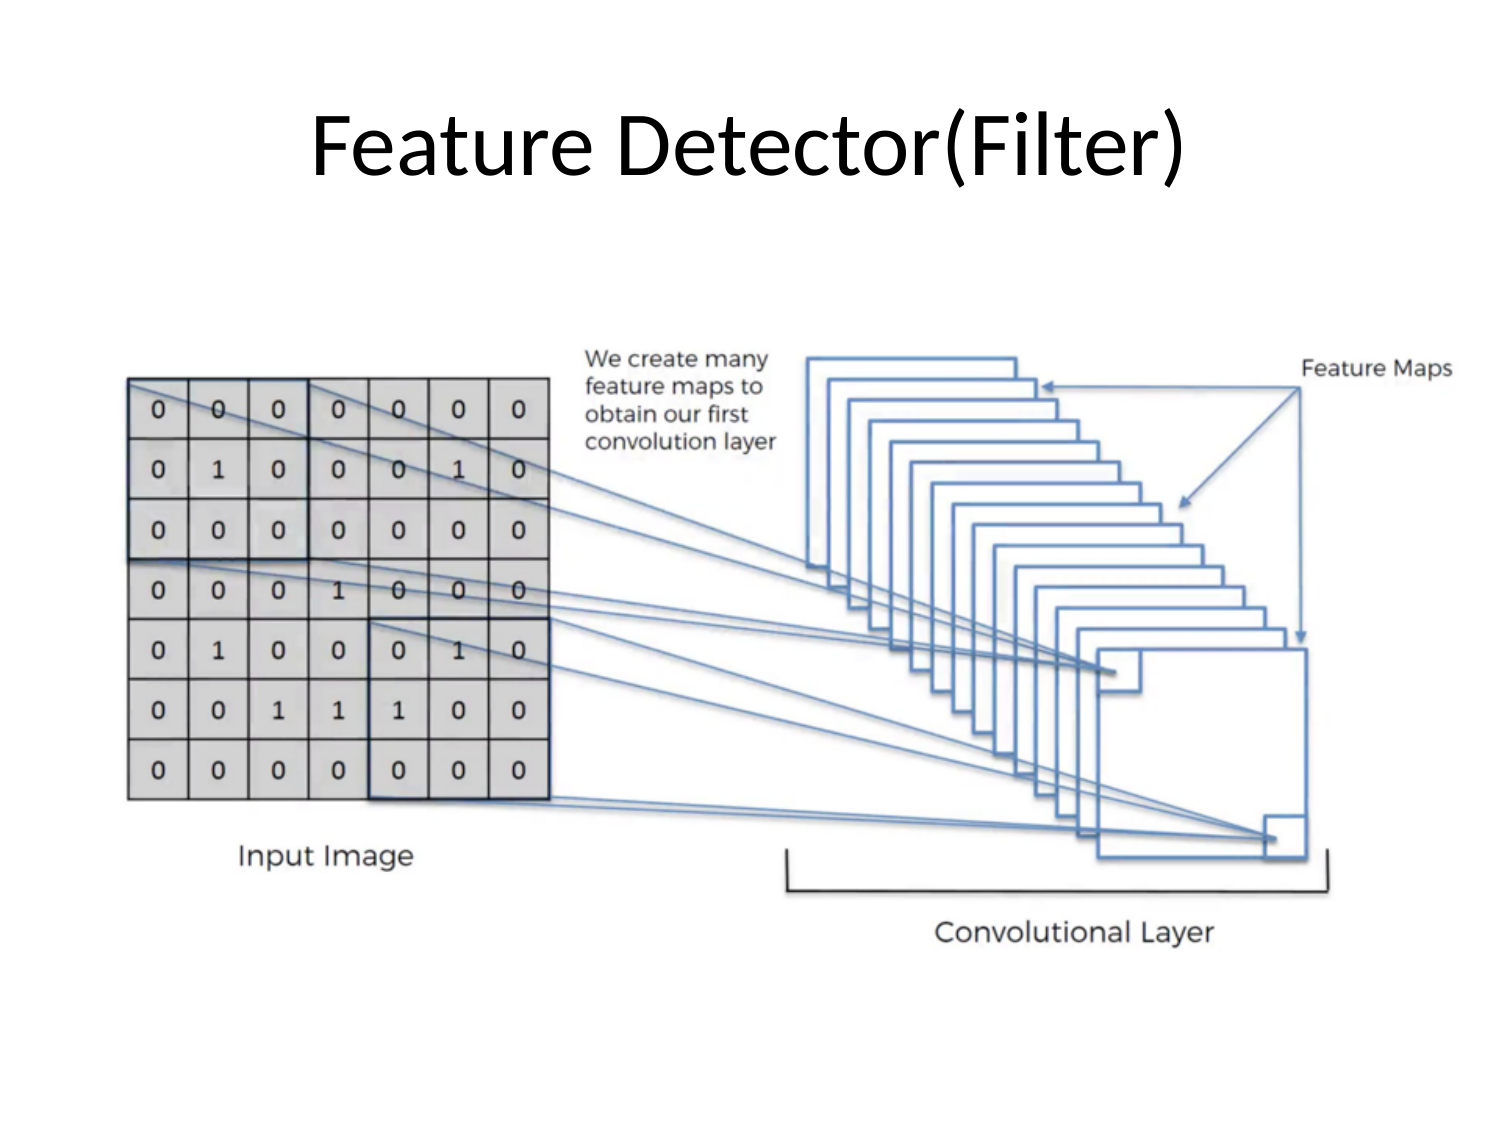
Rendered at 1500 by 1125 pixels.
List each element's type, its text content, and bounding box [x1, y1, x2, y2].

picture [40, 320, 1465, 970]
title Feature Detector(Filter) [75, 45, 1425, 233]
